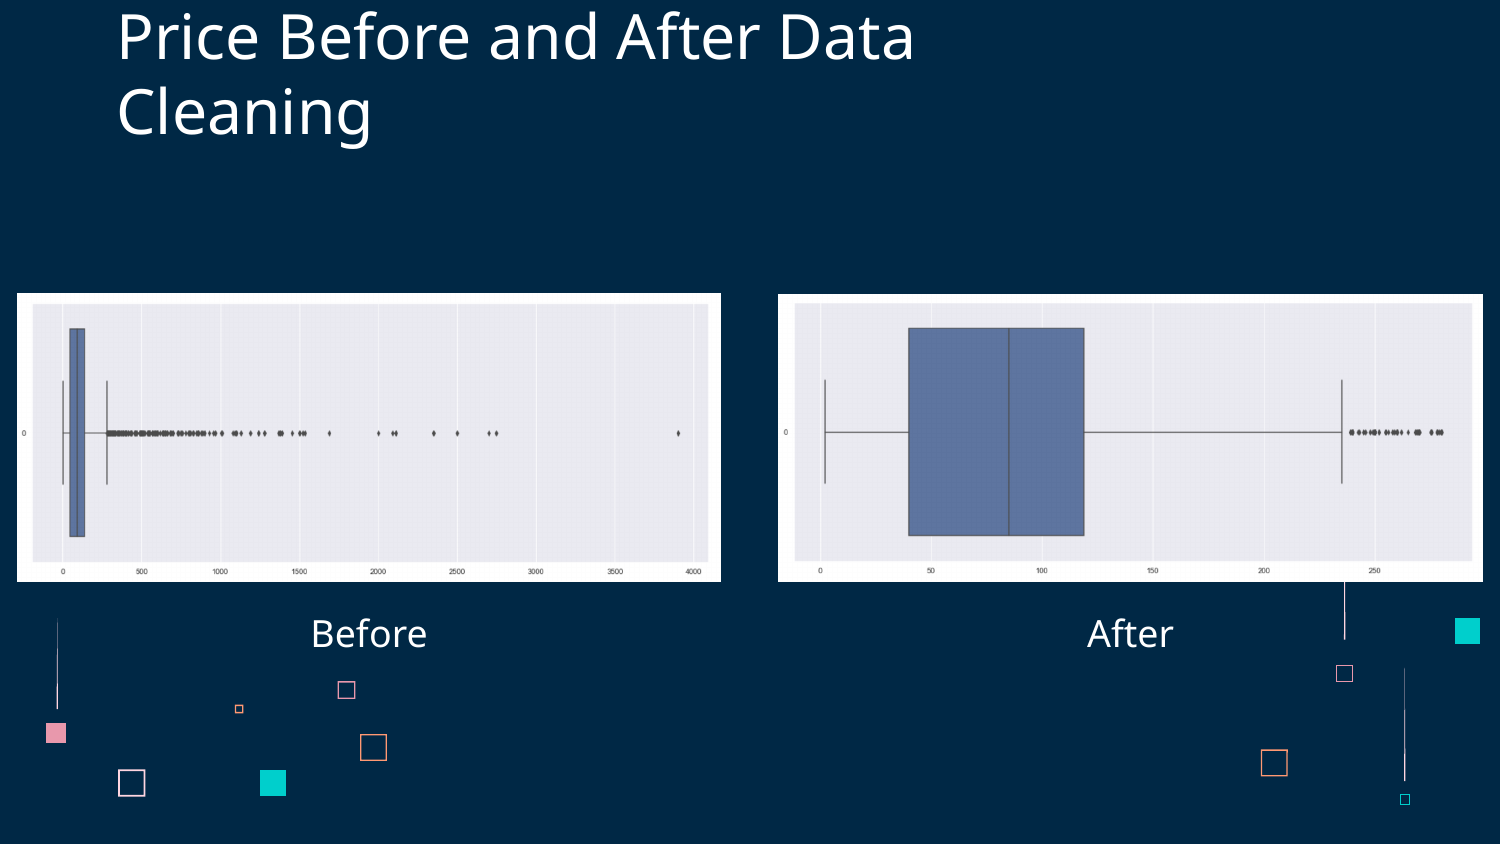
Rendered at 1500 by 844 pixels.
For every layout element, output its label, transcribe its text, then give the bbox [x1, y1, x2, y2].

picture [778, 293, 1483, 582]
text_box After [1060, 594, 1202, 670]
title Price Before and After Data Cleaning [101, 67, 1099, 163]
text_box Before [284, 594, 454, 670]
picture [17, 293, 721, 582]
